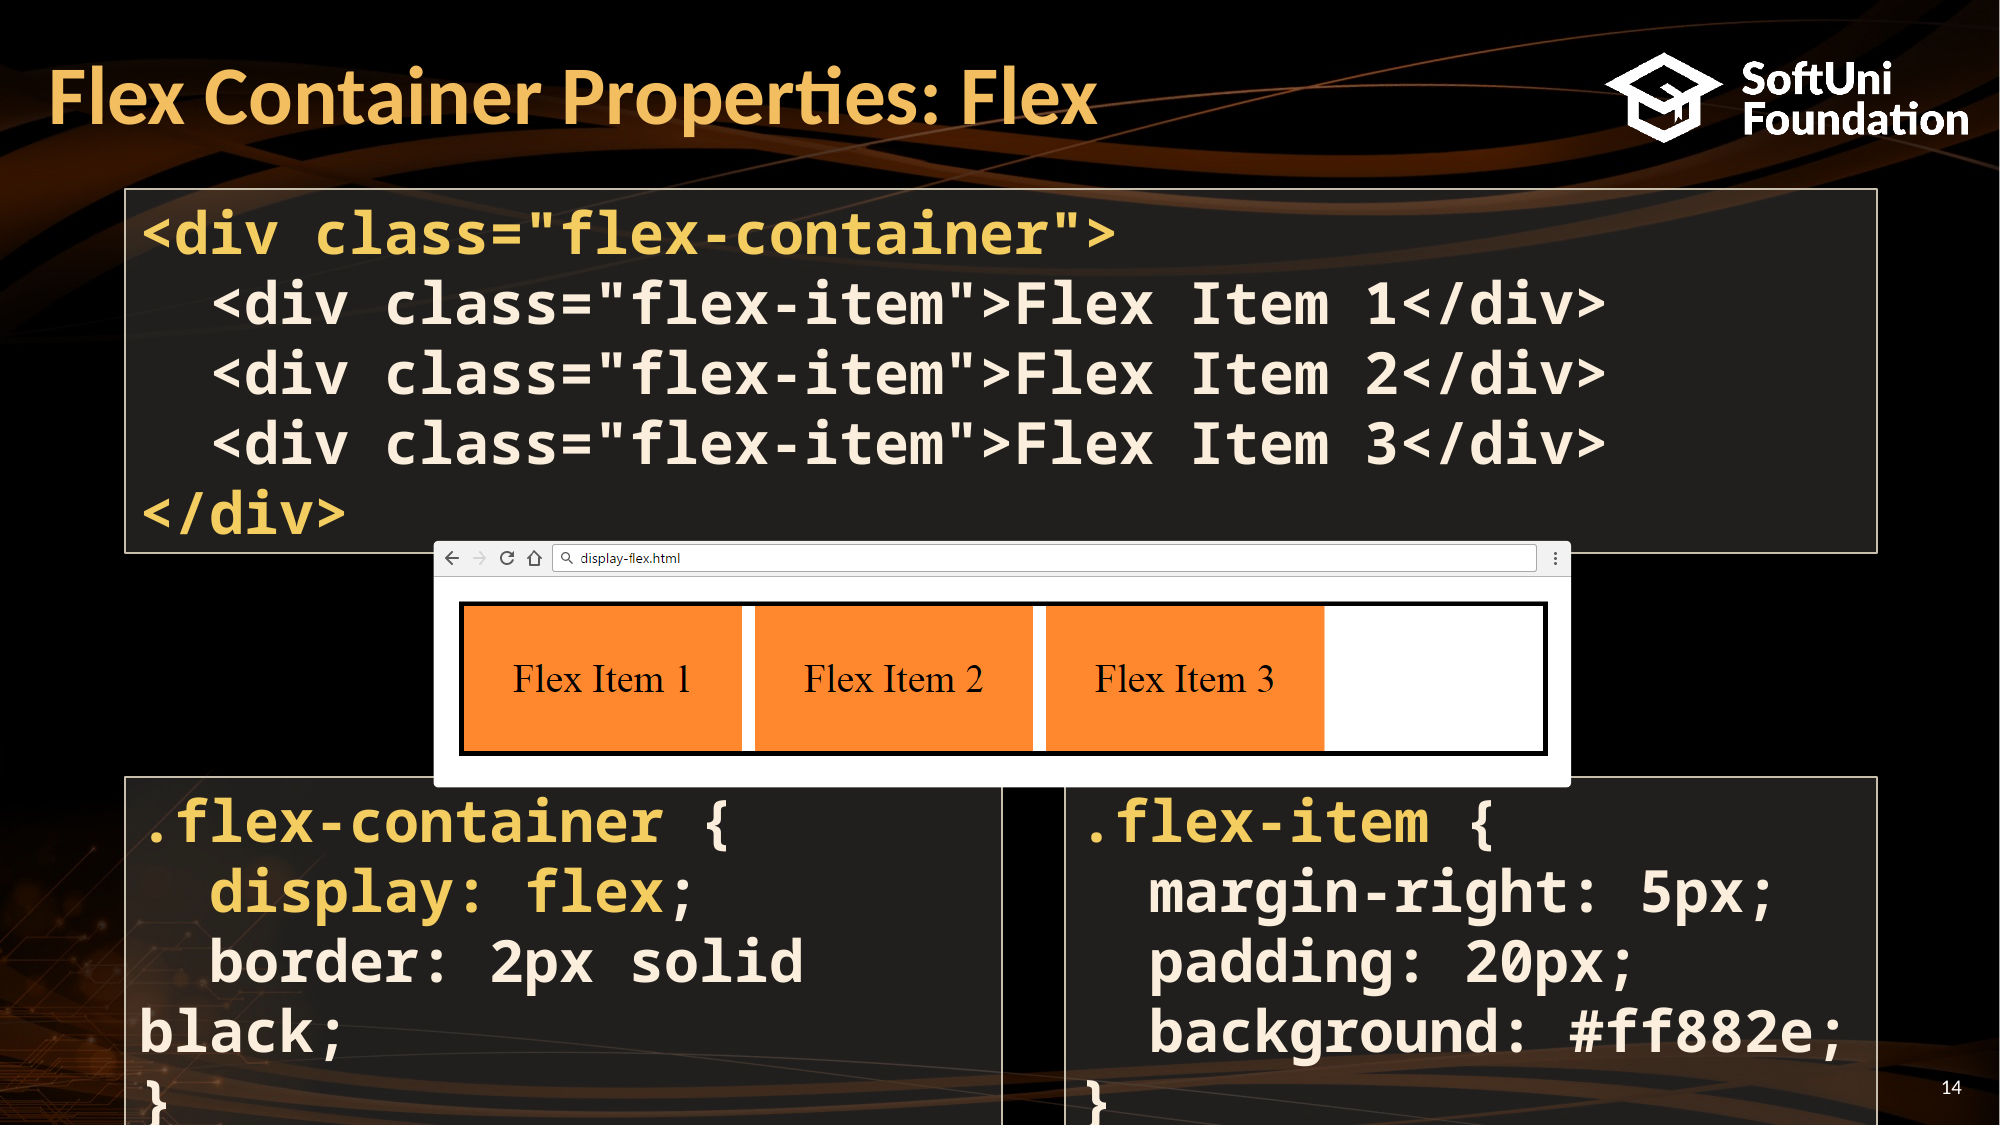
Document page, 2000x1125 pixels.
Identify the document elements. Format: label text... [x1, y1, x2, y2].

text_box <div class="flex-container"> <div class="flex-item">Flex Item 1</div> <div class="flex-item">Flex Item 2</div> <div class="flex-item">Flex Item 3</div> </div> [125, 188, 1878, 554]
text_box .flex-item { margin-right: 5px; padding: 20px; background: #ff882e; } [1064, 776, 1878, 1125]
slide_number 14 [1897, 1070, 1968, 1103]
text_box .flex-container { display: flex; border: 2px solid black; } [125, 777, 1003, 1125]
picture [0, 0, 2000, 1125]
title Flex Container Properties: Flex [30, 6, 1602, 189]
